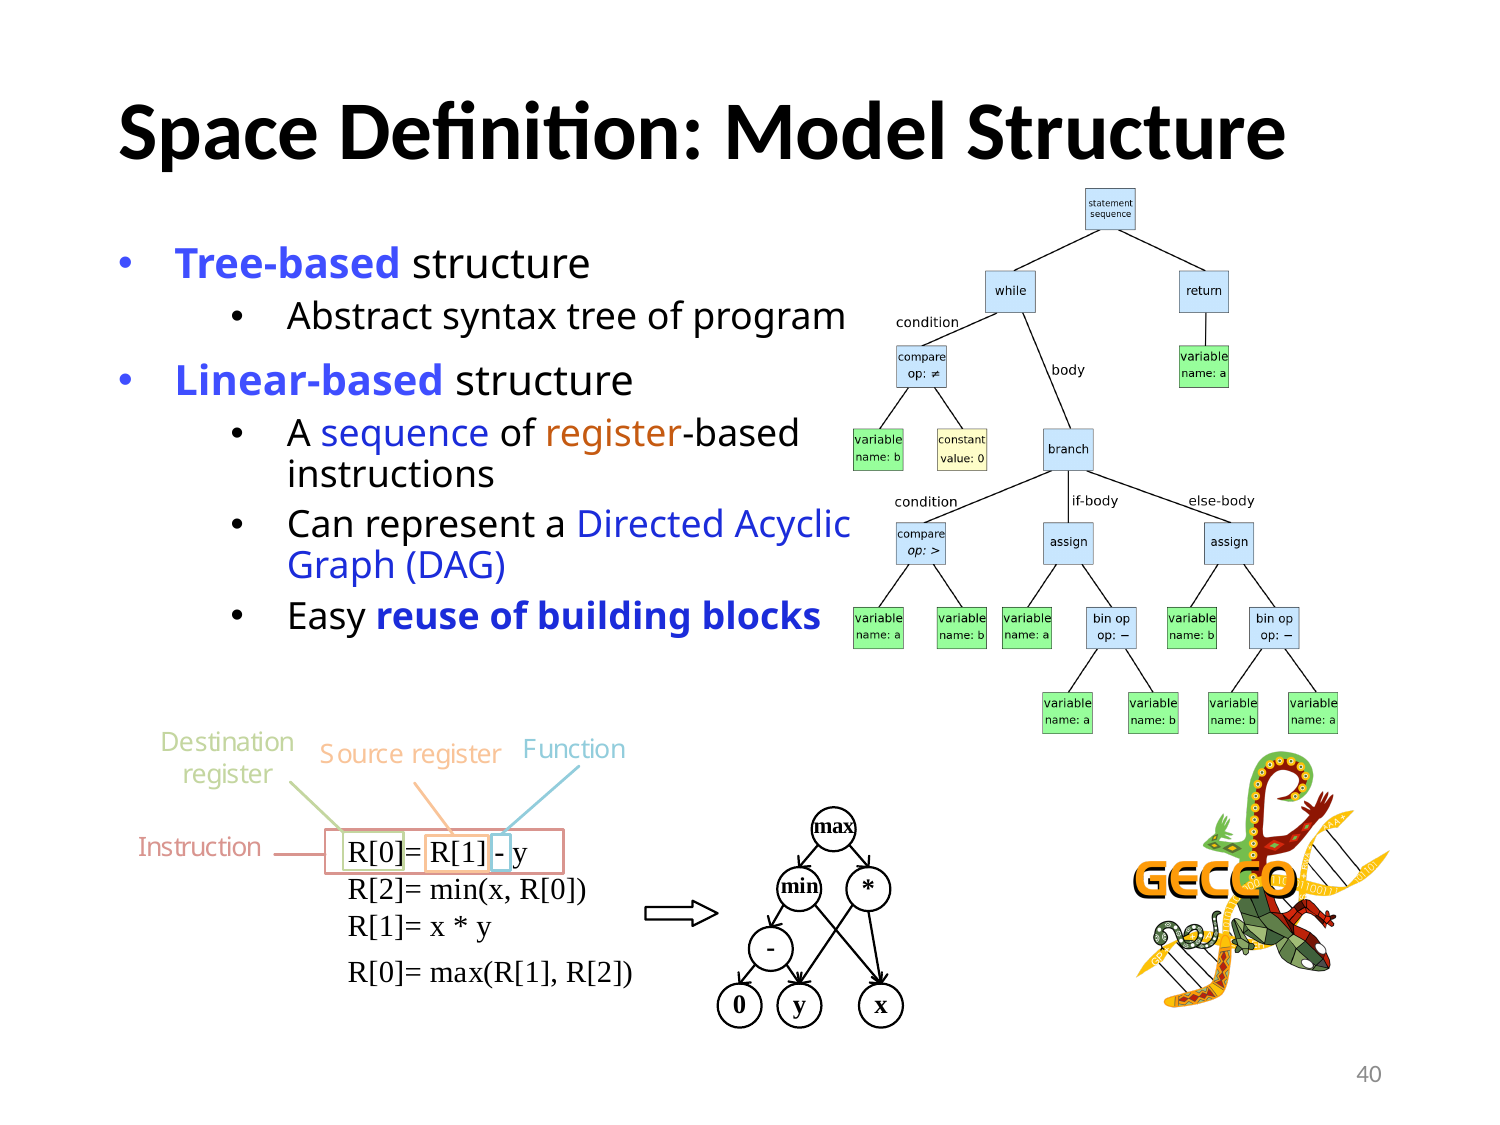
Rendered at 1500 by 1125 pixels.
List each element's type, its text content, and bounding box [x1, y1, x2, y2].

title Space Definition: Model Structure [103, 59, 1397, 207]
picture [1126, 743, 1397, 1014]
list Tree-based structure Abstract syntax tree of program Linear-based structure A sequence of register-based instructions Can represent a Directed Acyclic Graph (DAG) Easy reuse of building blocks [103, 234, 853, 1014]
slide_number 40 [1059, 1042, 1397, 1103]
picture [122, 188, 1338, 1033]
